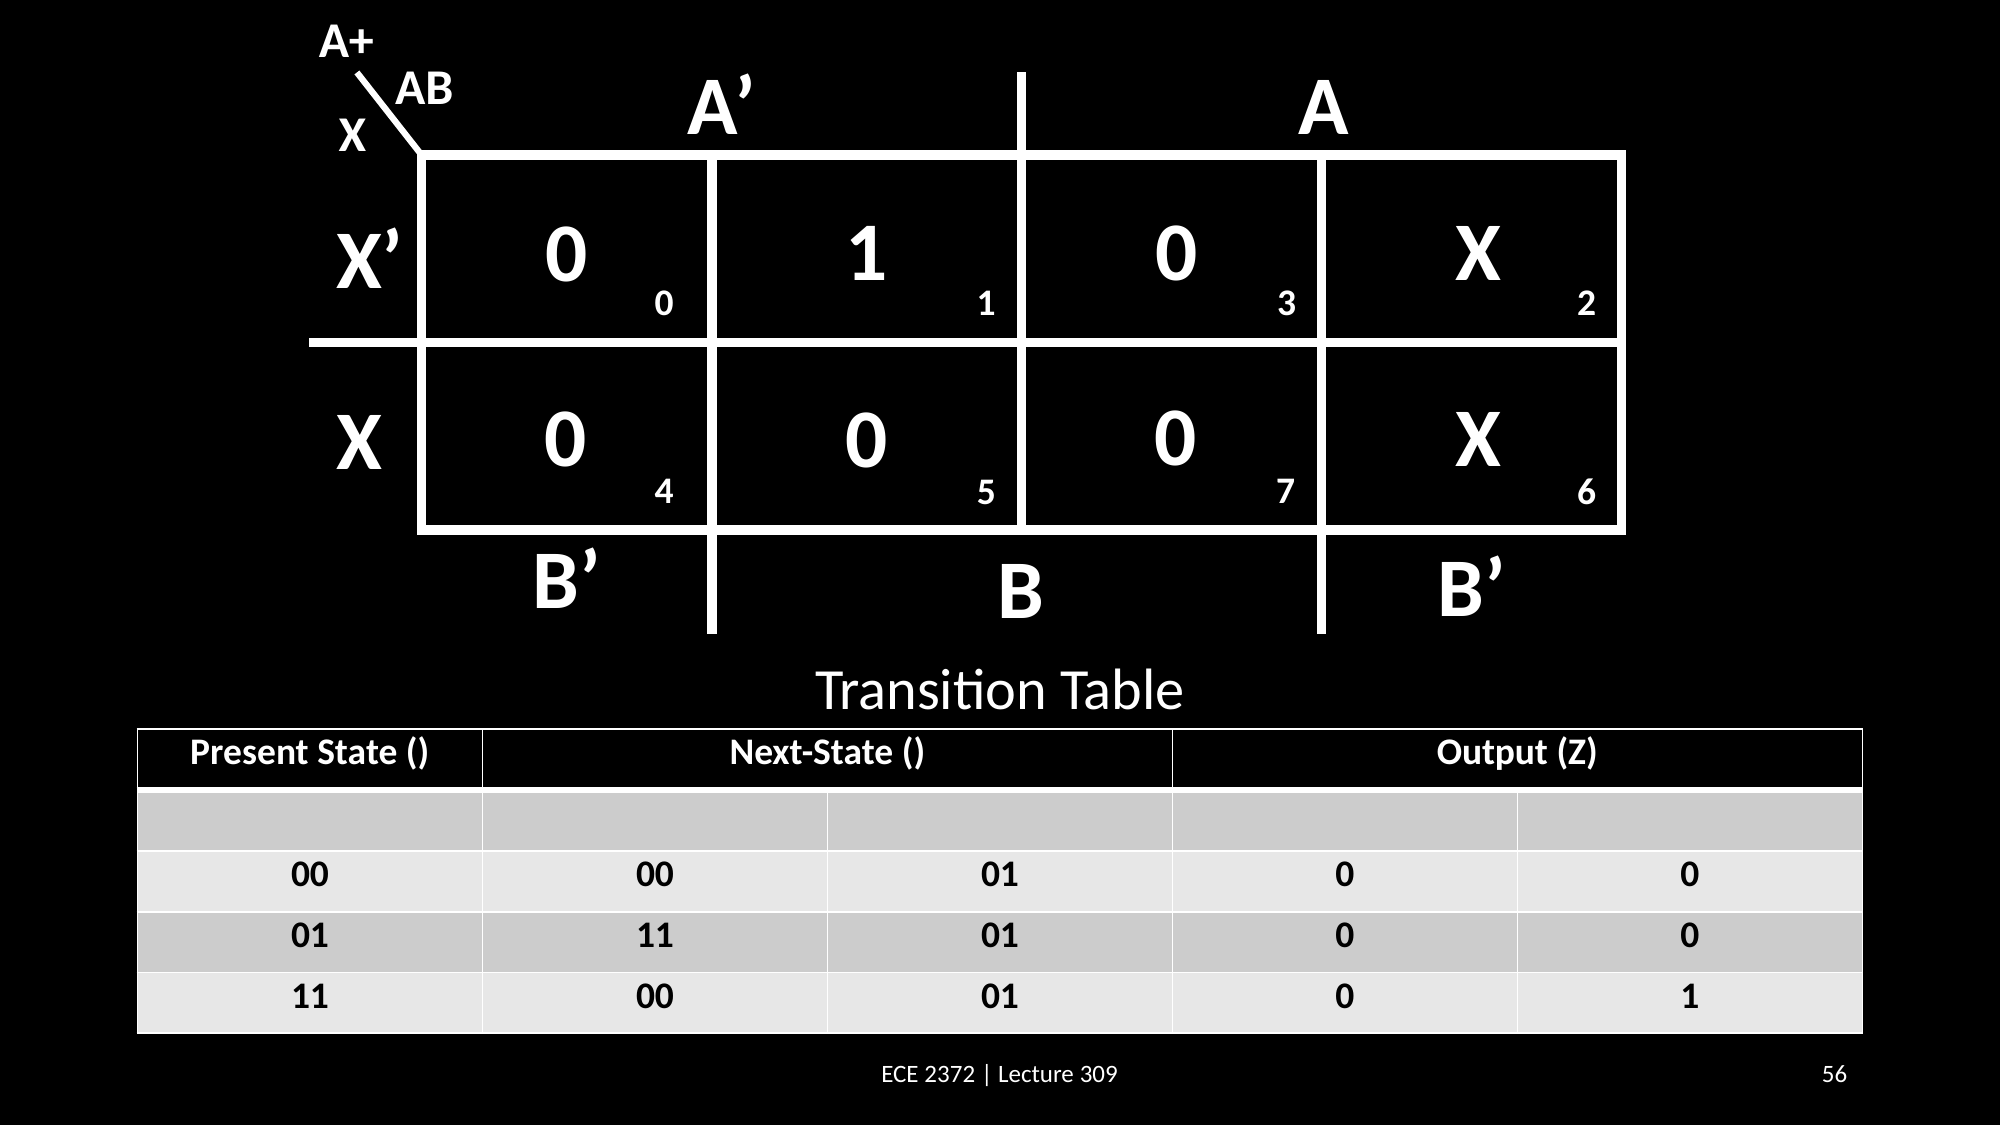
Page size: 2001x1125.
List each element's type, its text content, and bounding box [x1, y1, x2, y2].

text_box Transition Table [800, 644, 1200, 729]
footer ECE 2372 | Lecture 309 [662, 1042, 1338, 1103]
slide_number 56 [1412, 1042, 1863, 1103]
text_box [303, 0, 1622, 644]
